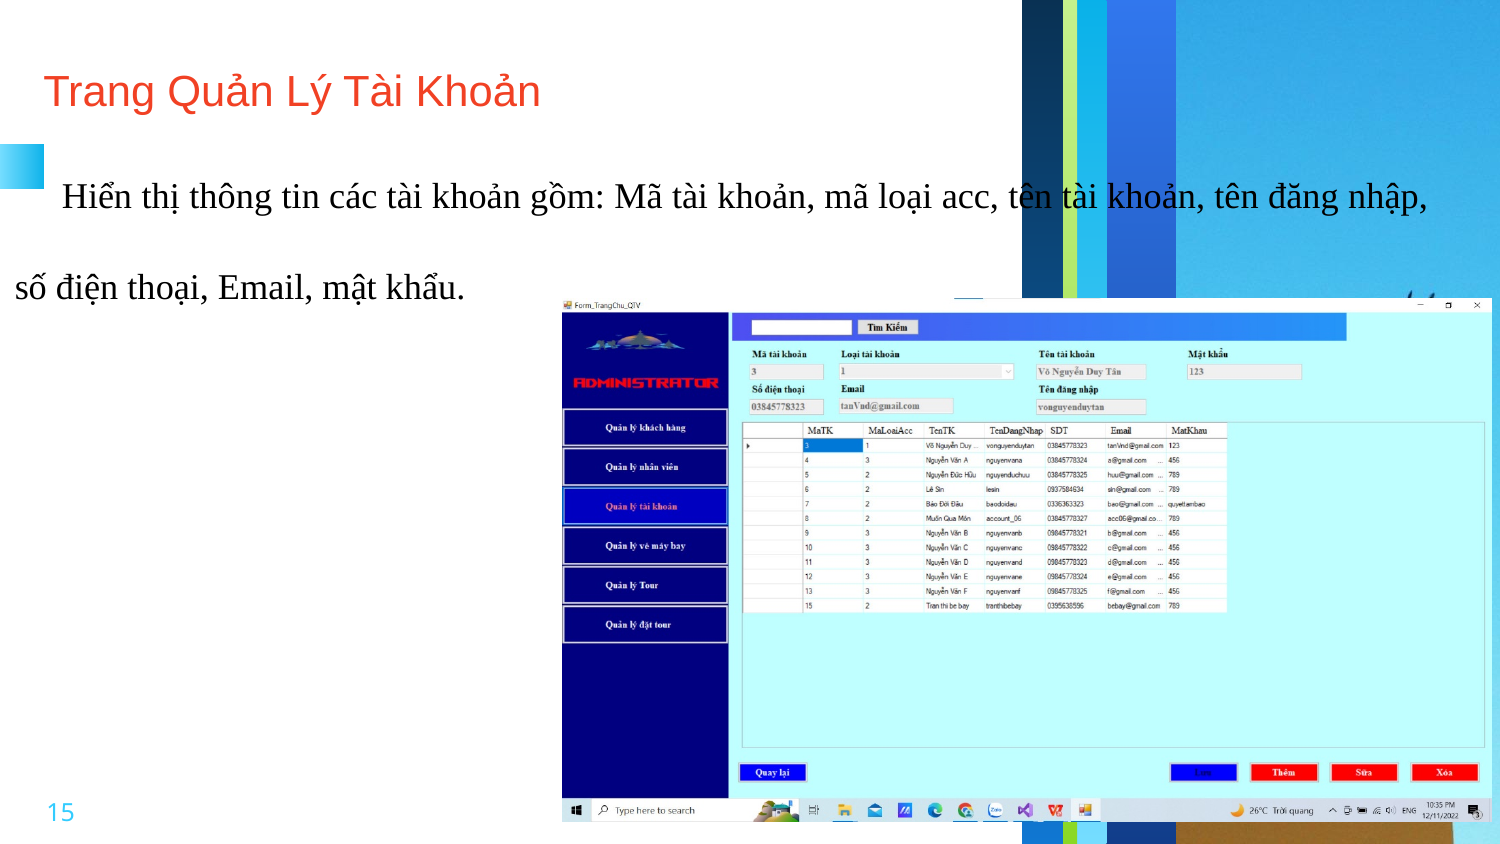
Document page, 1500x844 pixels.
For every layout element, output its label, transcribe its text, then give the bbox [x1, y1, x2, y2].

text_box Trang Quản Lý Tài Khoản [28, 0, 708, 117]
picture [561, 0, 1500, 844]
text_box Hiển thị thông tin các tài khoản gồm: Mã tài khoản, mã loại acc, tên tài khoản, tên đăng nhập, số điện thoại, Email, mật khẩu. [0, 117, 1170, 315]
slide_number 15 [0, 779, 90, 844]
